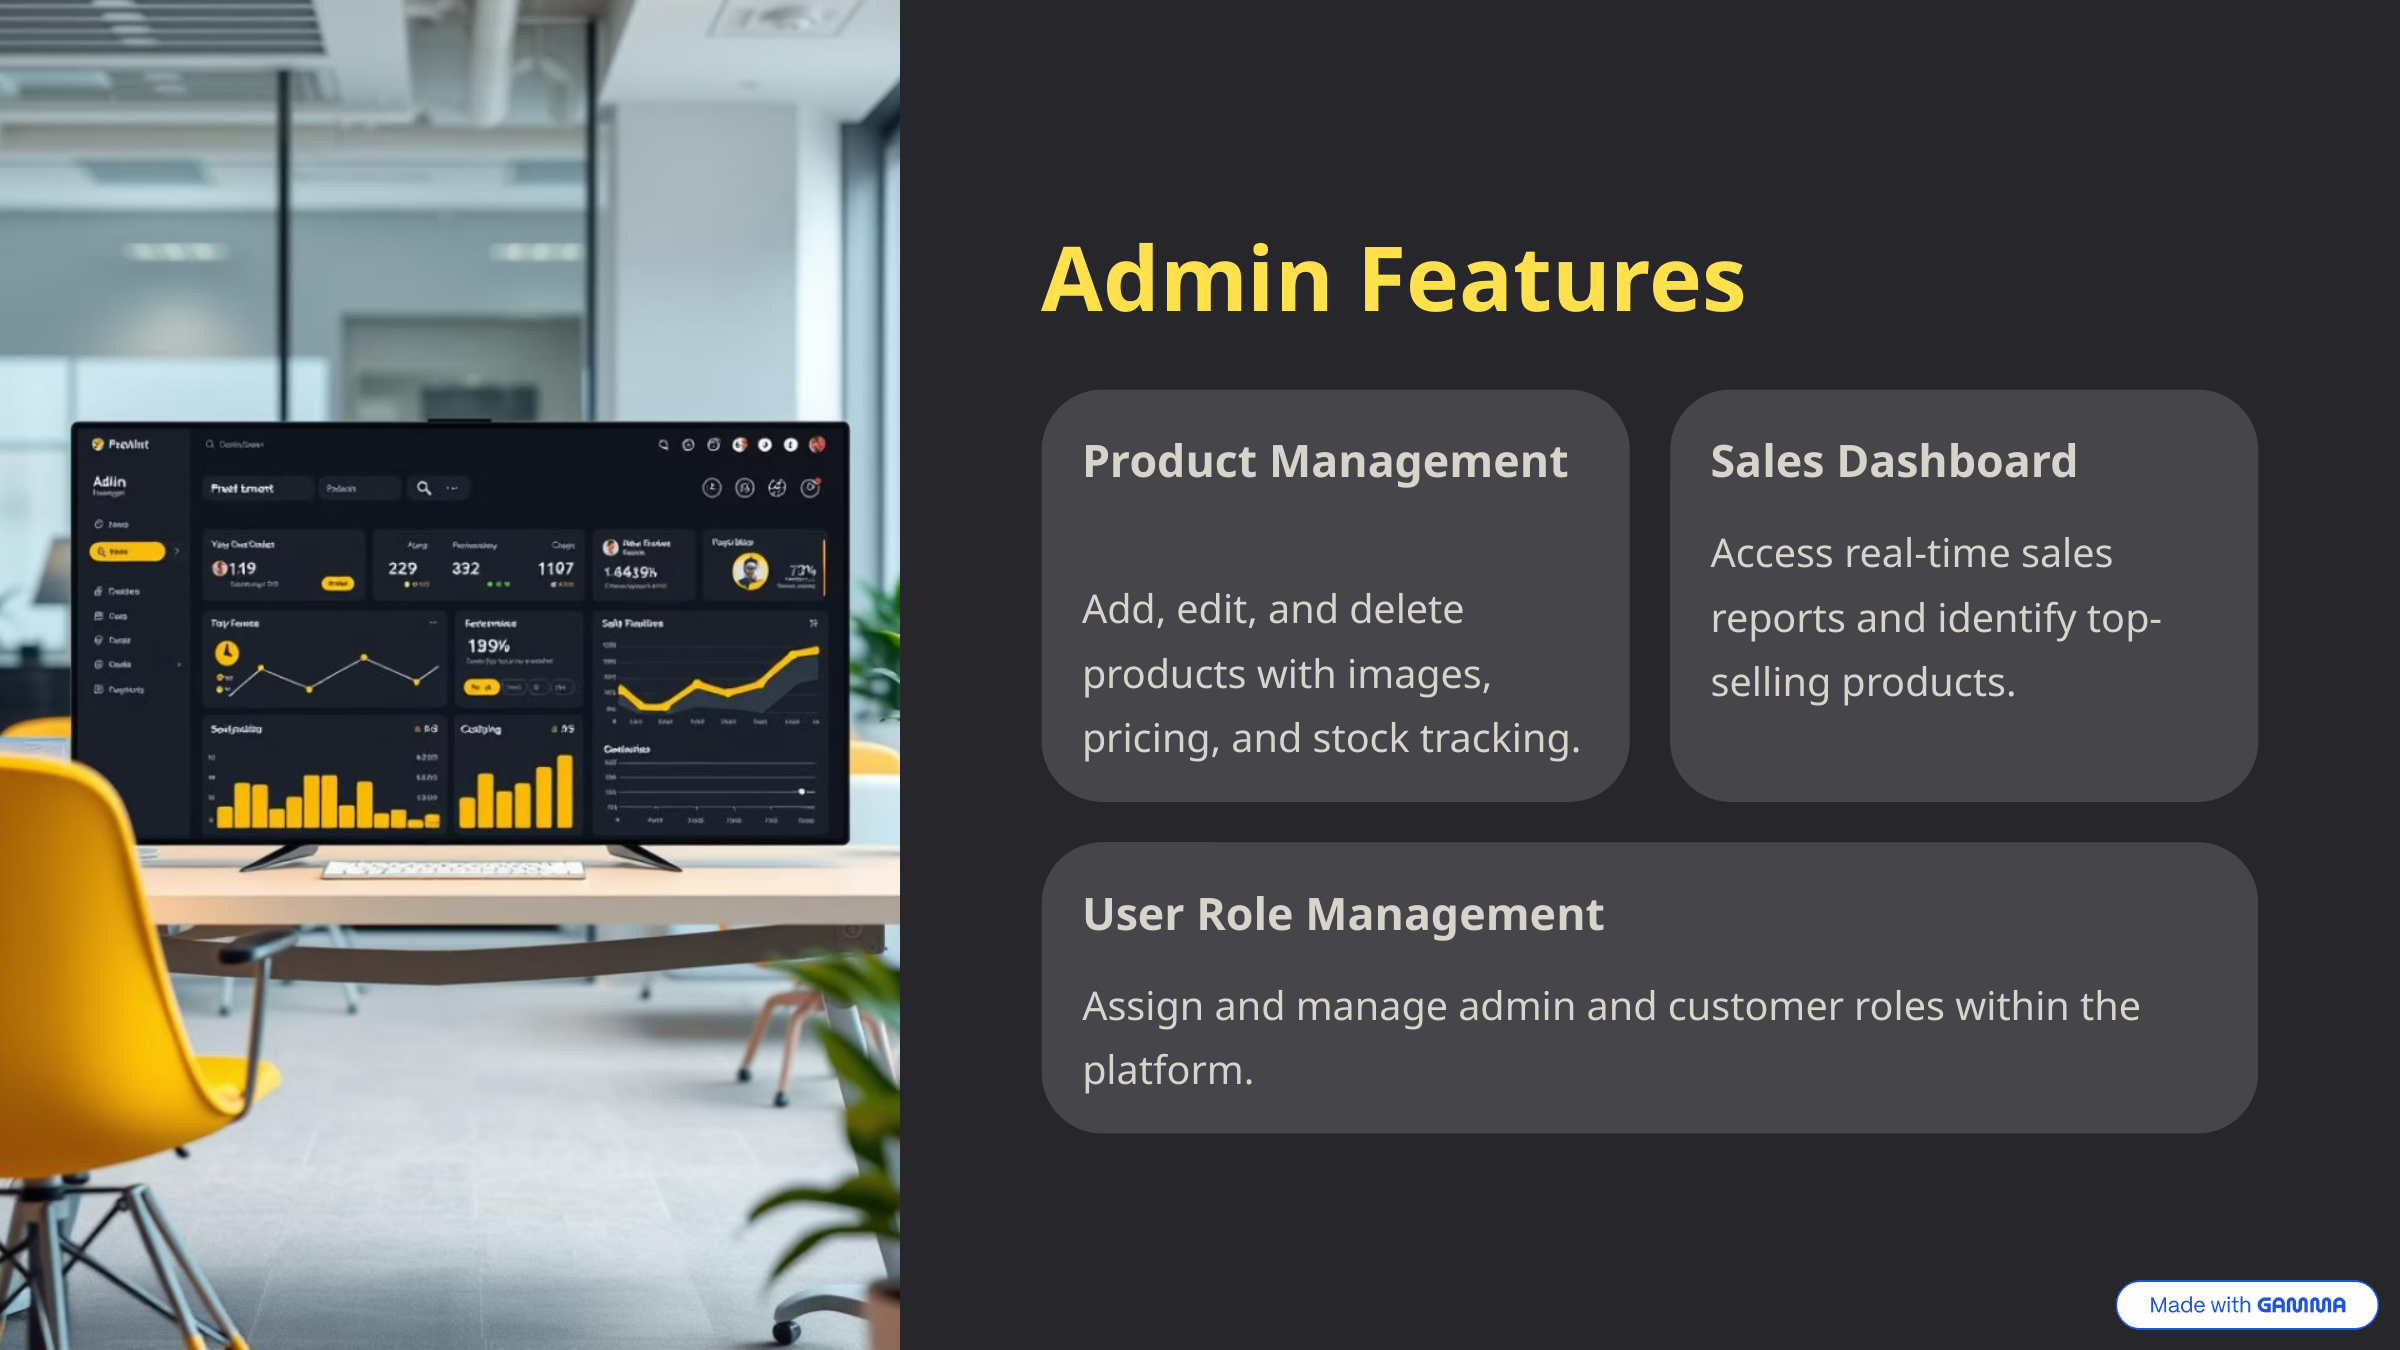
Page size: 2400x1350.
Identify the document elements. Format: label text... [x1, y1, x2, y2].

text_box Access real-time sales reports and identify top-selling products. [1710, 510, 2218, 706]
text_box Sales Dashboard [1710, 430, 2161, 487]
text_box [1041, 842, 2259, 1134]
text_box Add, edit, and delete products with images, pricing, and stock tracking. [1082, 566, 1590, 762]
text_box Product Management [1082, 430, 1590, 543]
text_box [1041, 389, 1630, 802]
text_box User Role Management [1082, 882, 1633, 940]
picture [2106, 1271, 2389, 1339]
text_box Admin Features [1041, 216, 1942, 329]
text_box Assign and manage admin and customer roles within the platform. [1082, 963, 2218, 1093]
picture [0, 0, 900, 1350]
text_box [1670, 389, 2259, 802]
